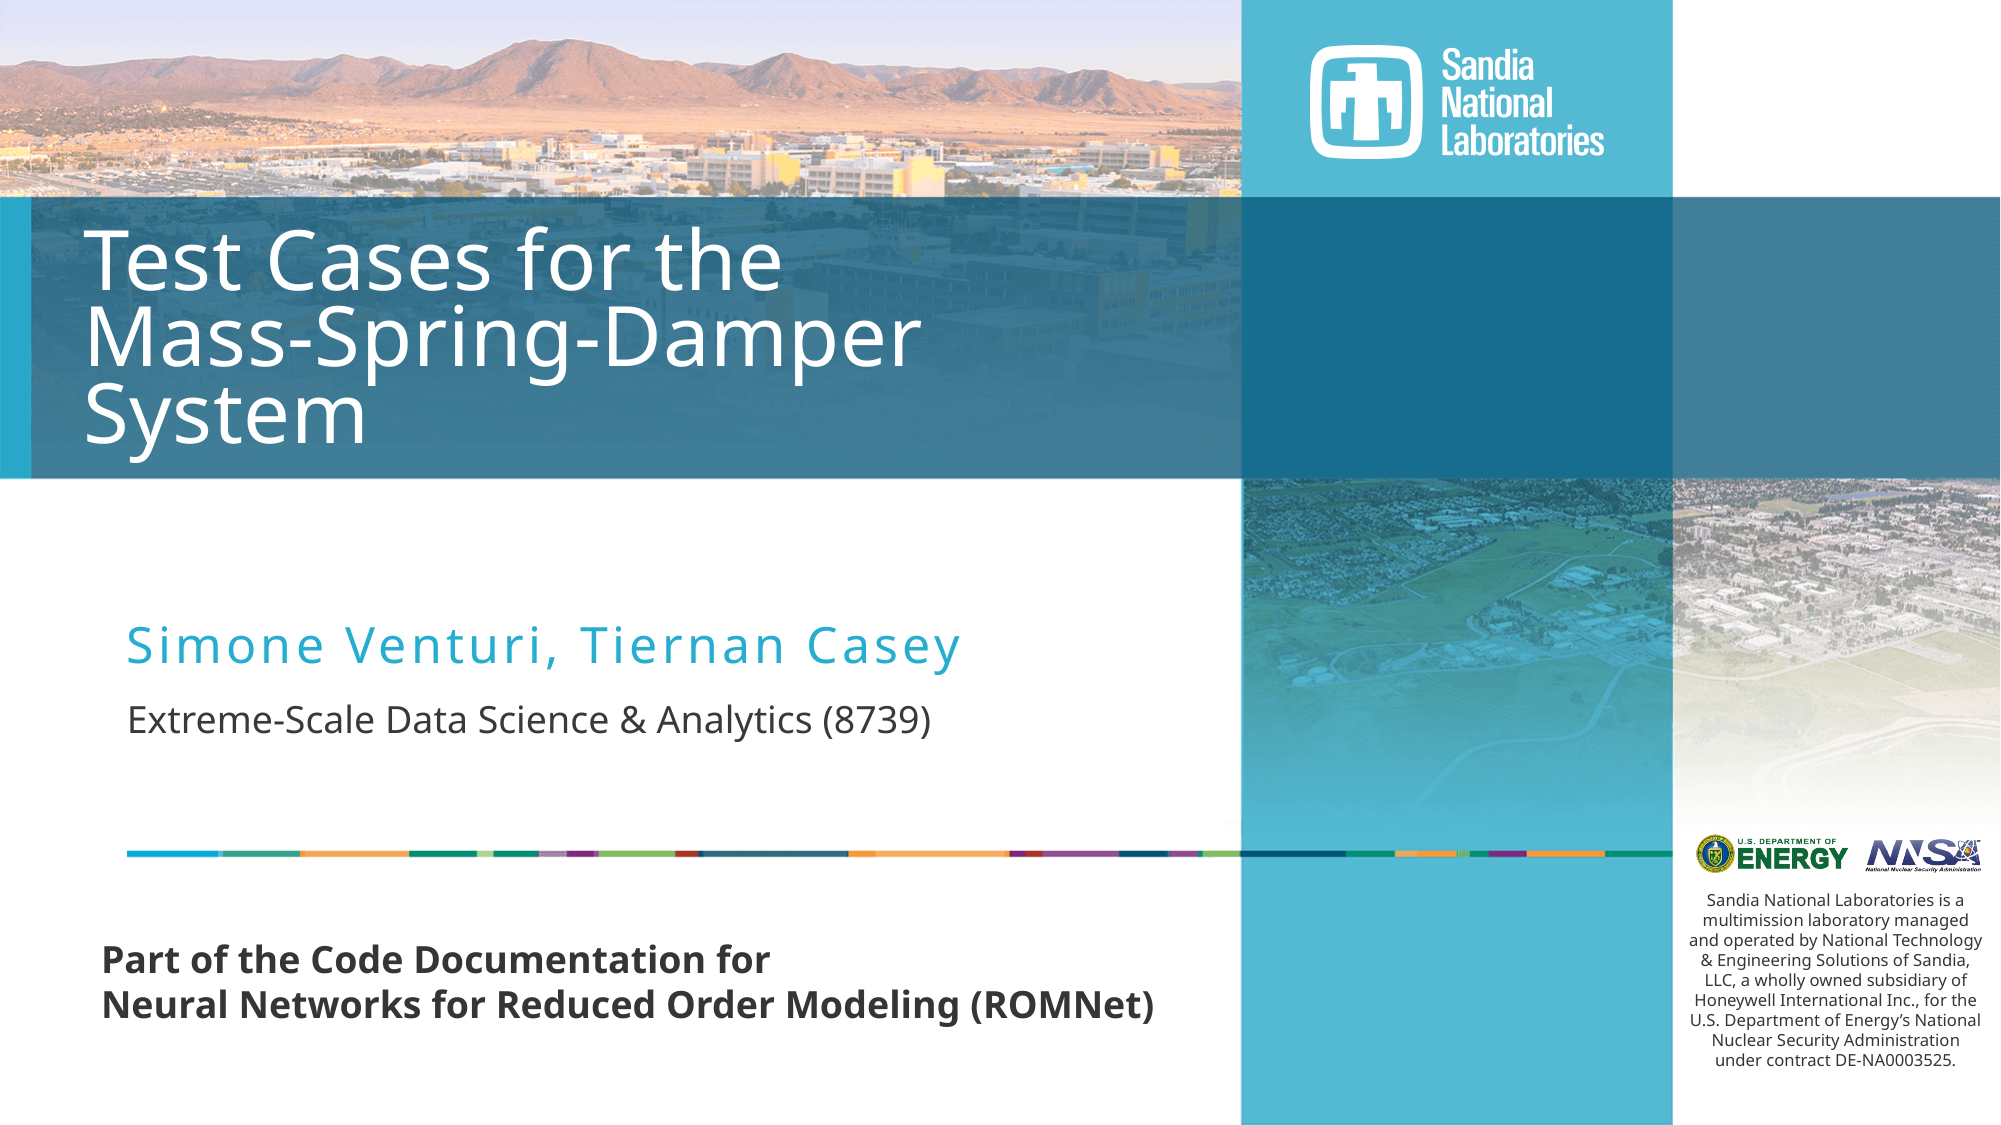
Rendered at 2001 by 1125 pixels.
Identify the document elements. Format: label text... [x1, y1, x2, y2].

picture [0, 0, 2001, 1125]
list Extreme-Scale Data Science & Analytics (8739) [126, 695, 1169, 884]
text_box Part of the Code Documentation for Neural Networks for Reduced Order Modeling (ROMNet) [86, 928, 1171, 1034]
title Test Cases for the Mass-Spring-Damper System [83, 203, 1217, 487]
subtitle Simone Venturi, Tiernan Casey [126, 597, 1016, 695]
